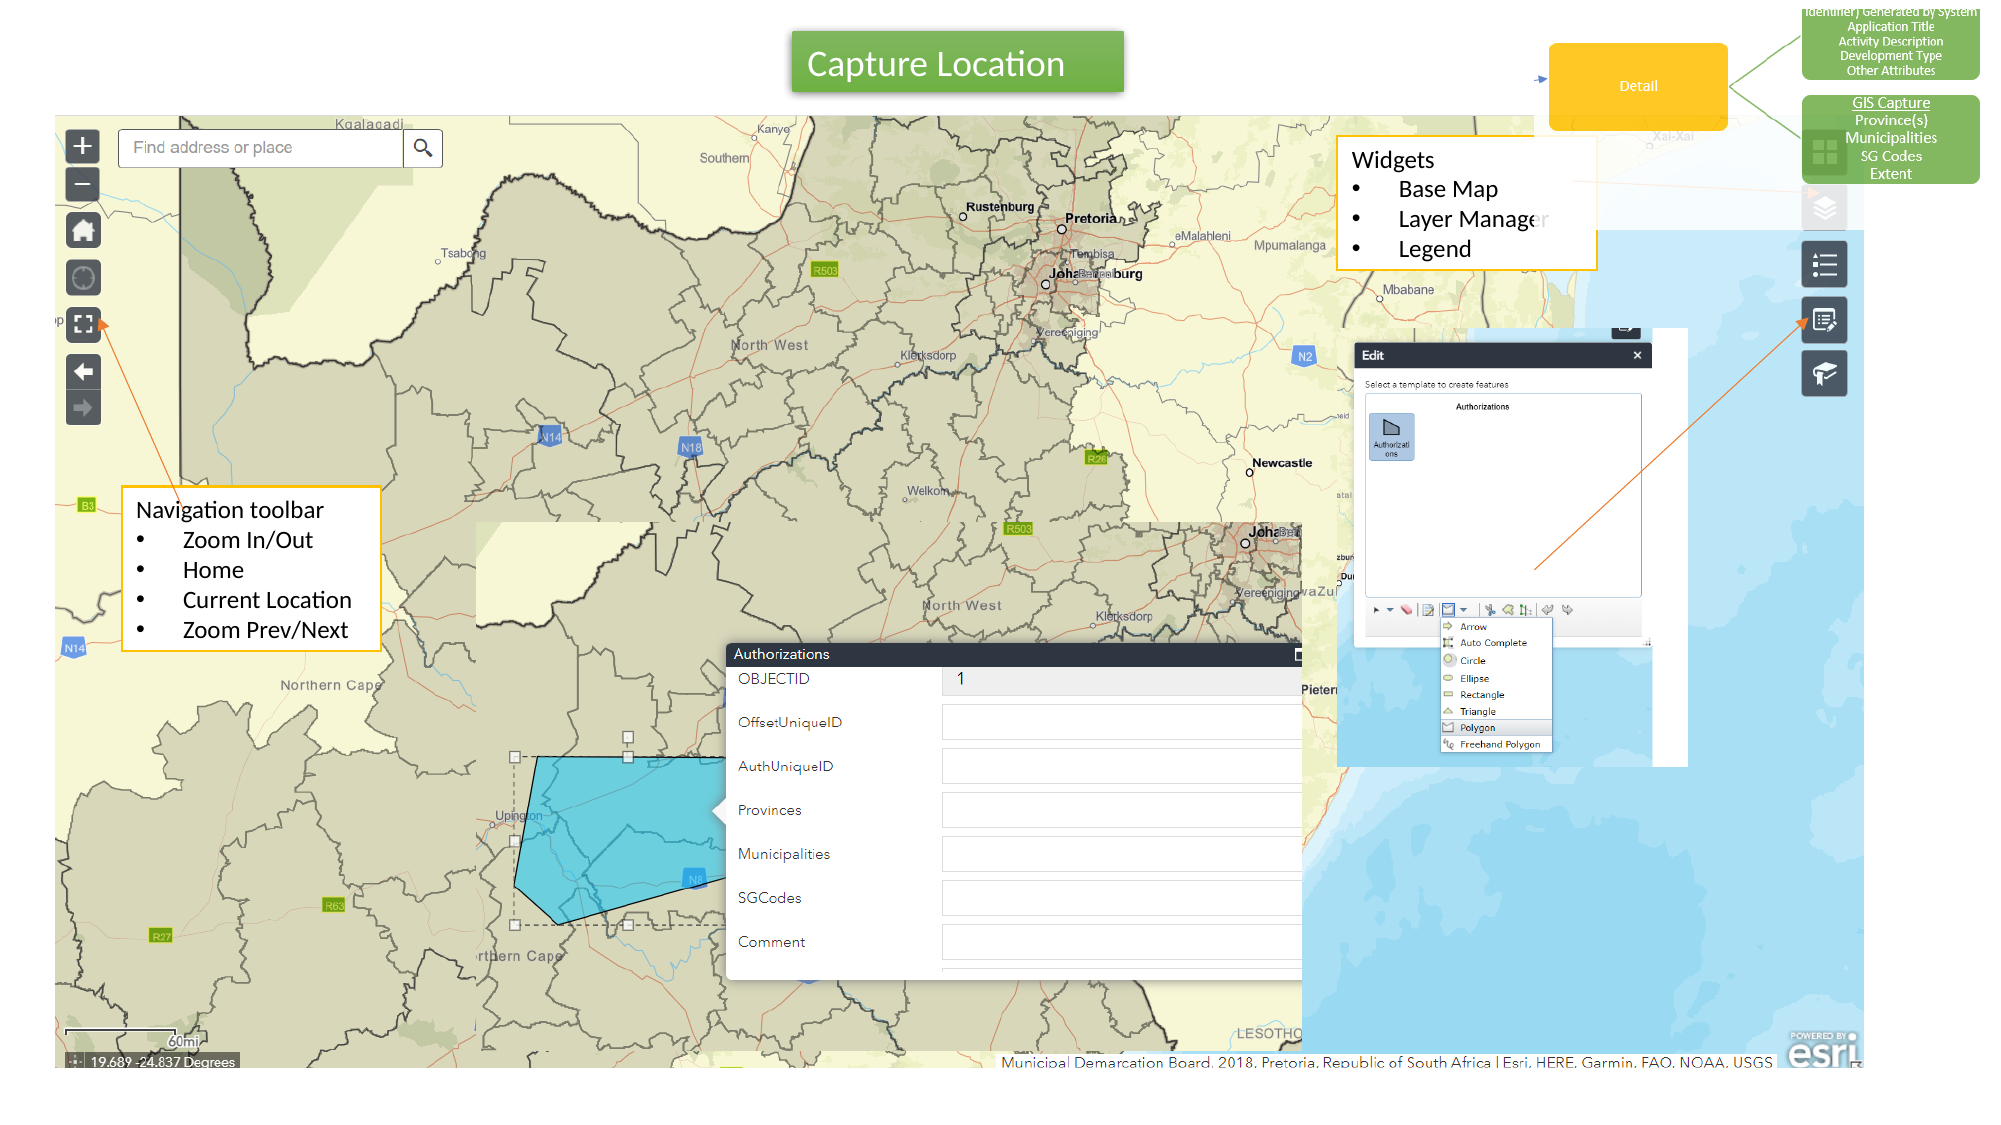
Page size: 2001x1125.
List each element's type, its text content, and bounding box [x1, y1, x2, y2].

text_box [1534, 317, 1809, 570]
text_box Capture Location [792, 31, 1124, 92]
picture [55, 9, 2000, 1068]
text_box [98, 317, 184, 511]
